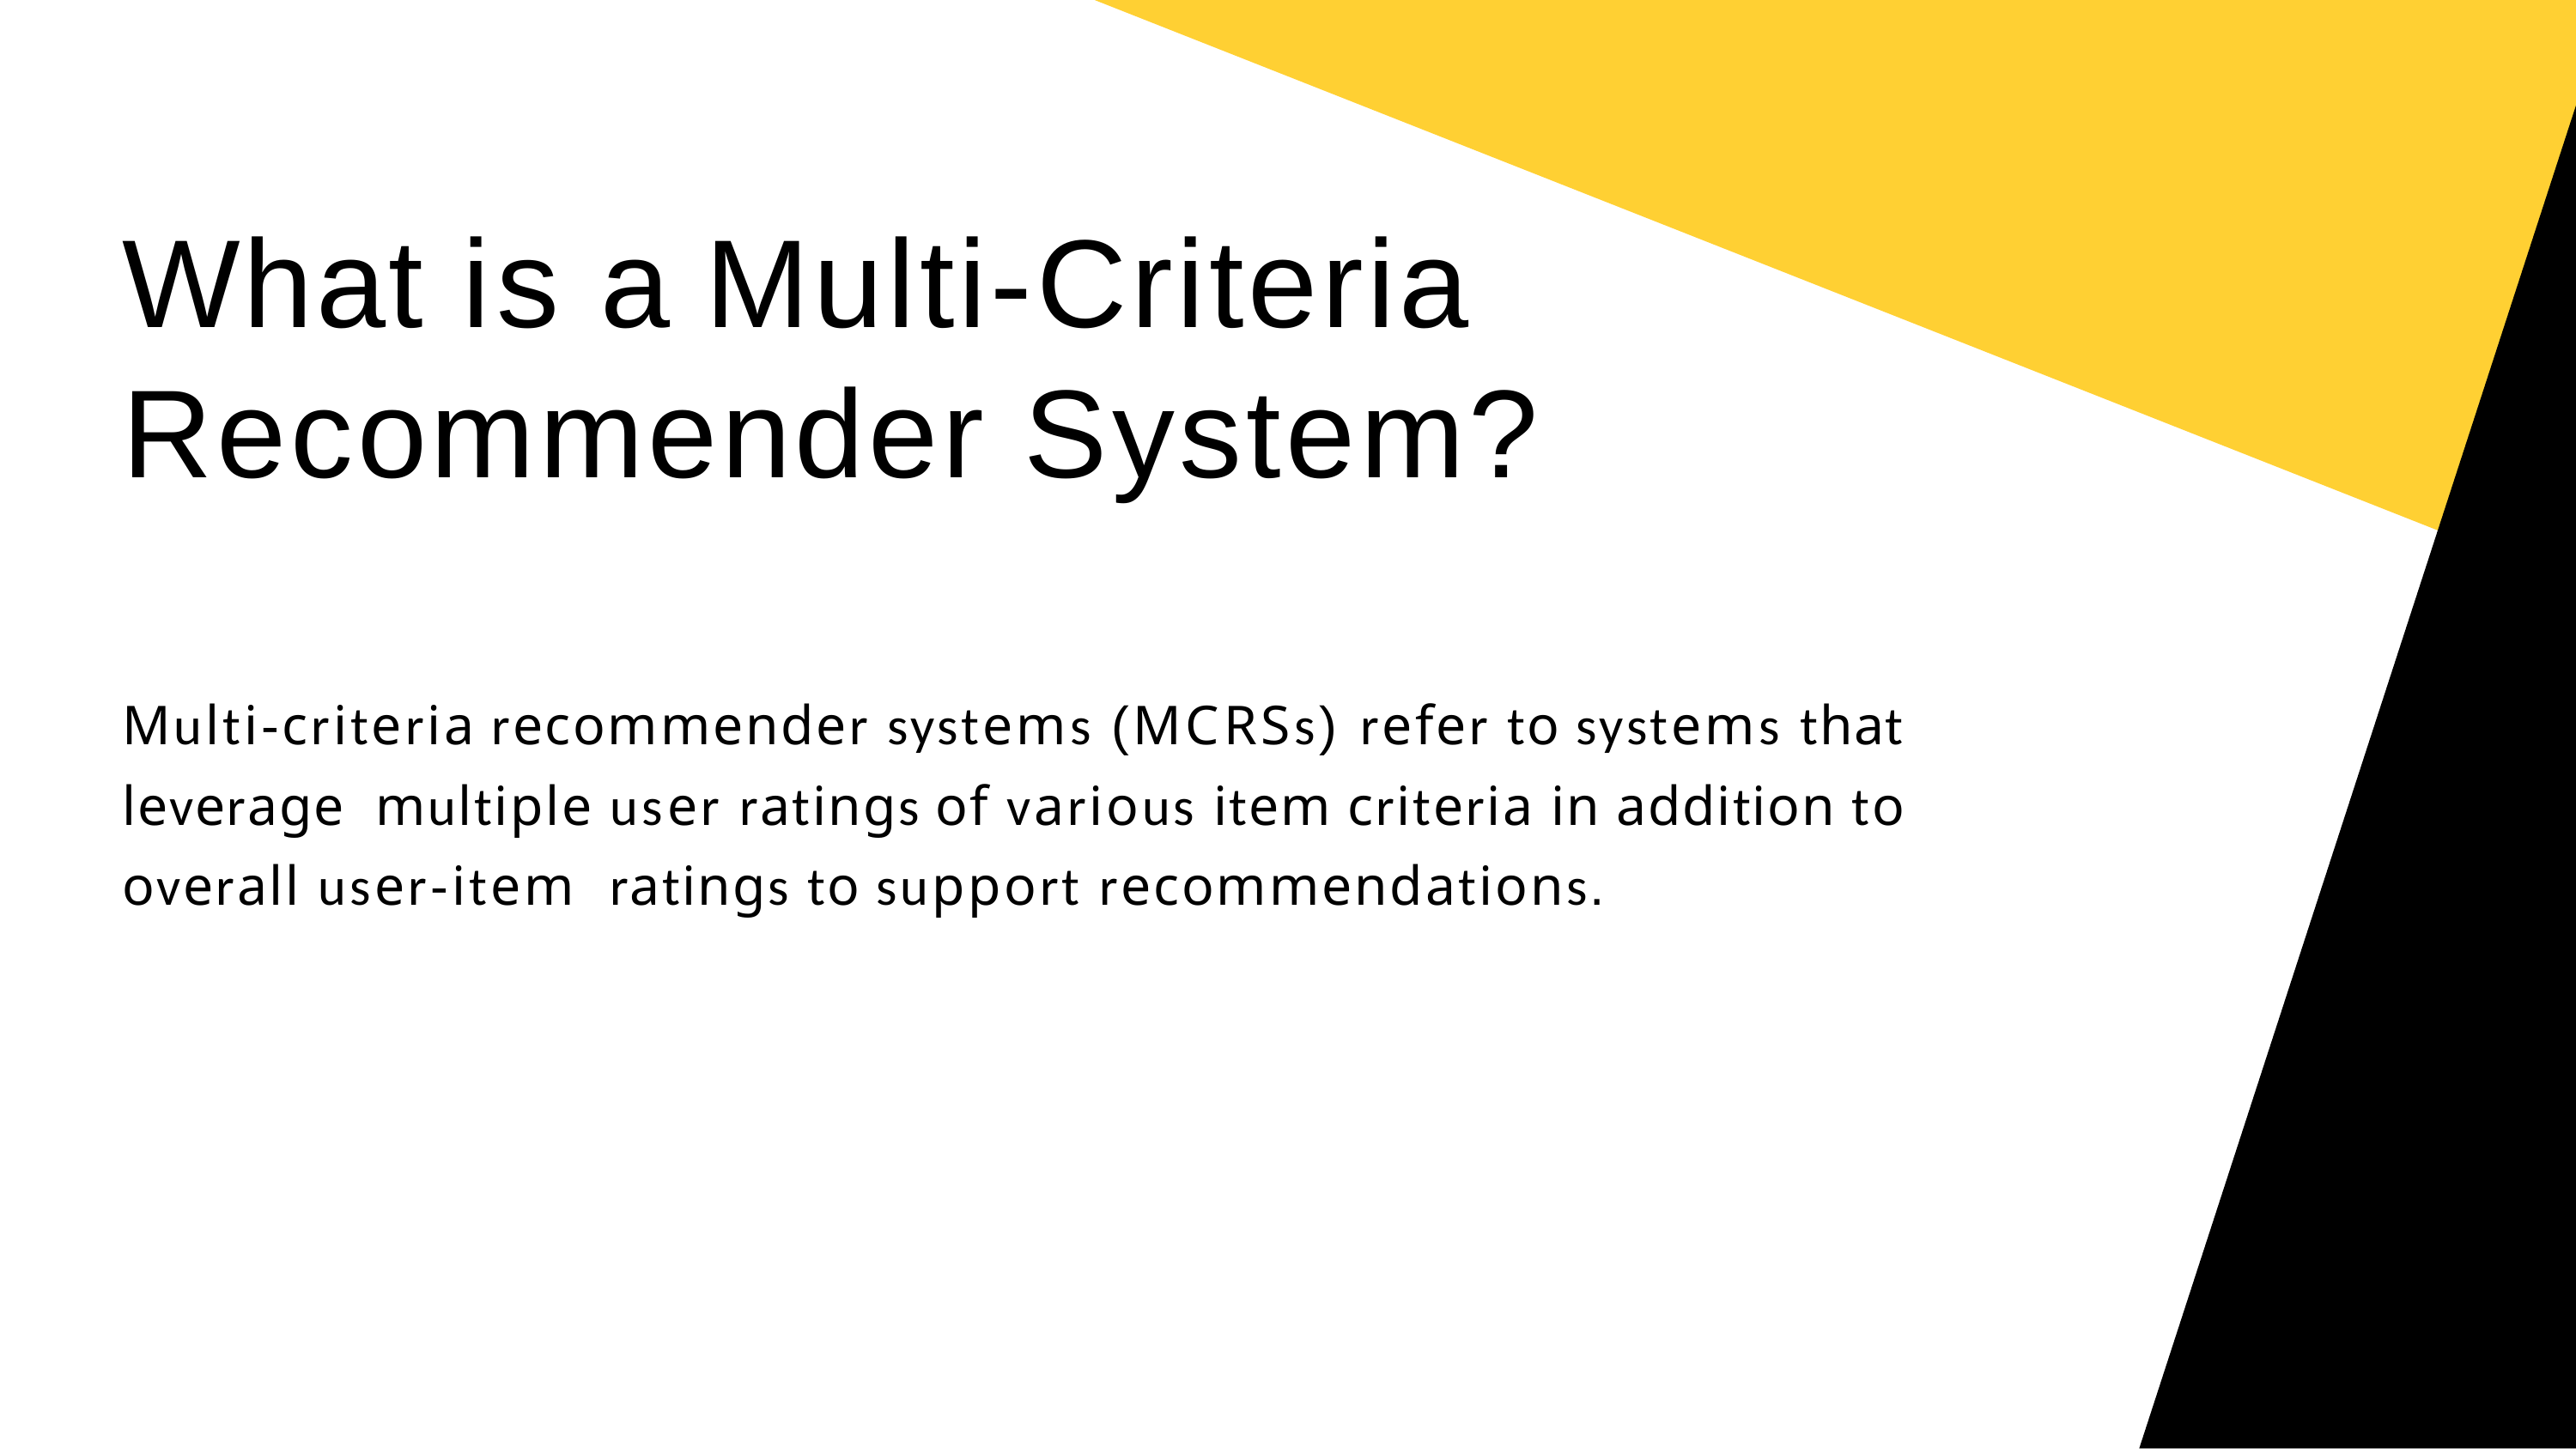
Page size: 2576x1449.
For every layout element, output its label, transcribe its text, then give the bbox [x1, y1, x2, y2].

title What is a Multi-Criteria [120, 200, 1090, 350]
text_box Recommender System? Multi-criteria recommender systems (MCRSs) refer to systems that leverage multiple user ratings of various item criteria in addition to overall user-item ratings to support recommendations. [120, 350, 1090, 917]
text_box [1094, 0, 2576, 1449]
